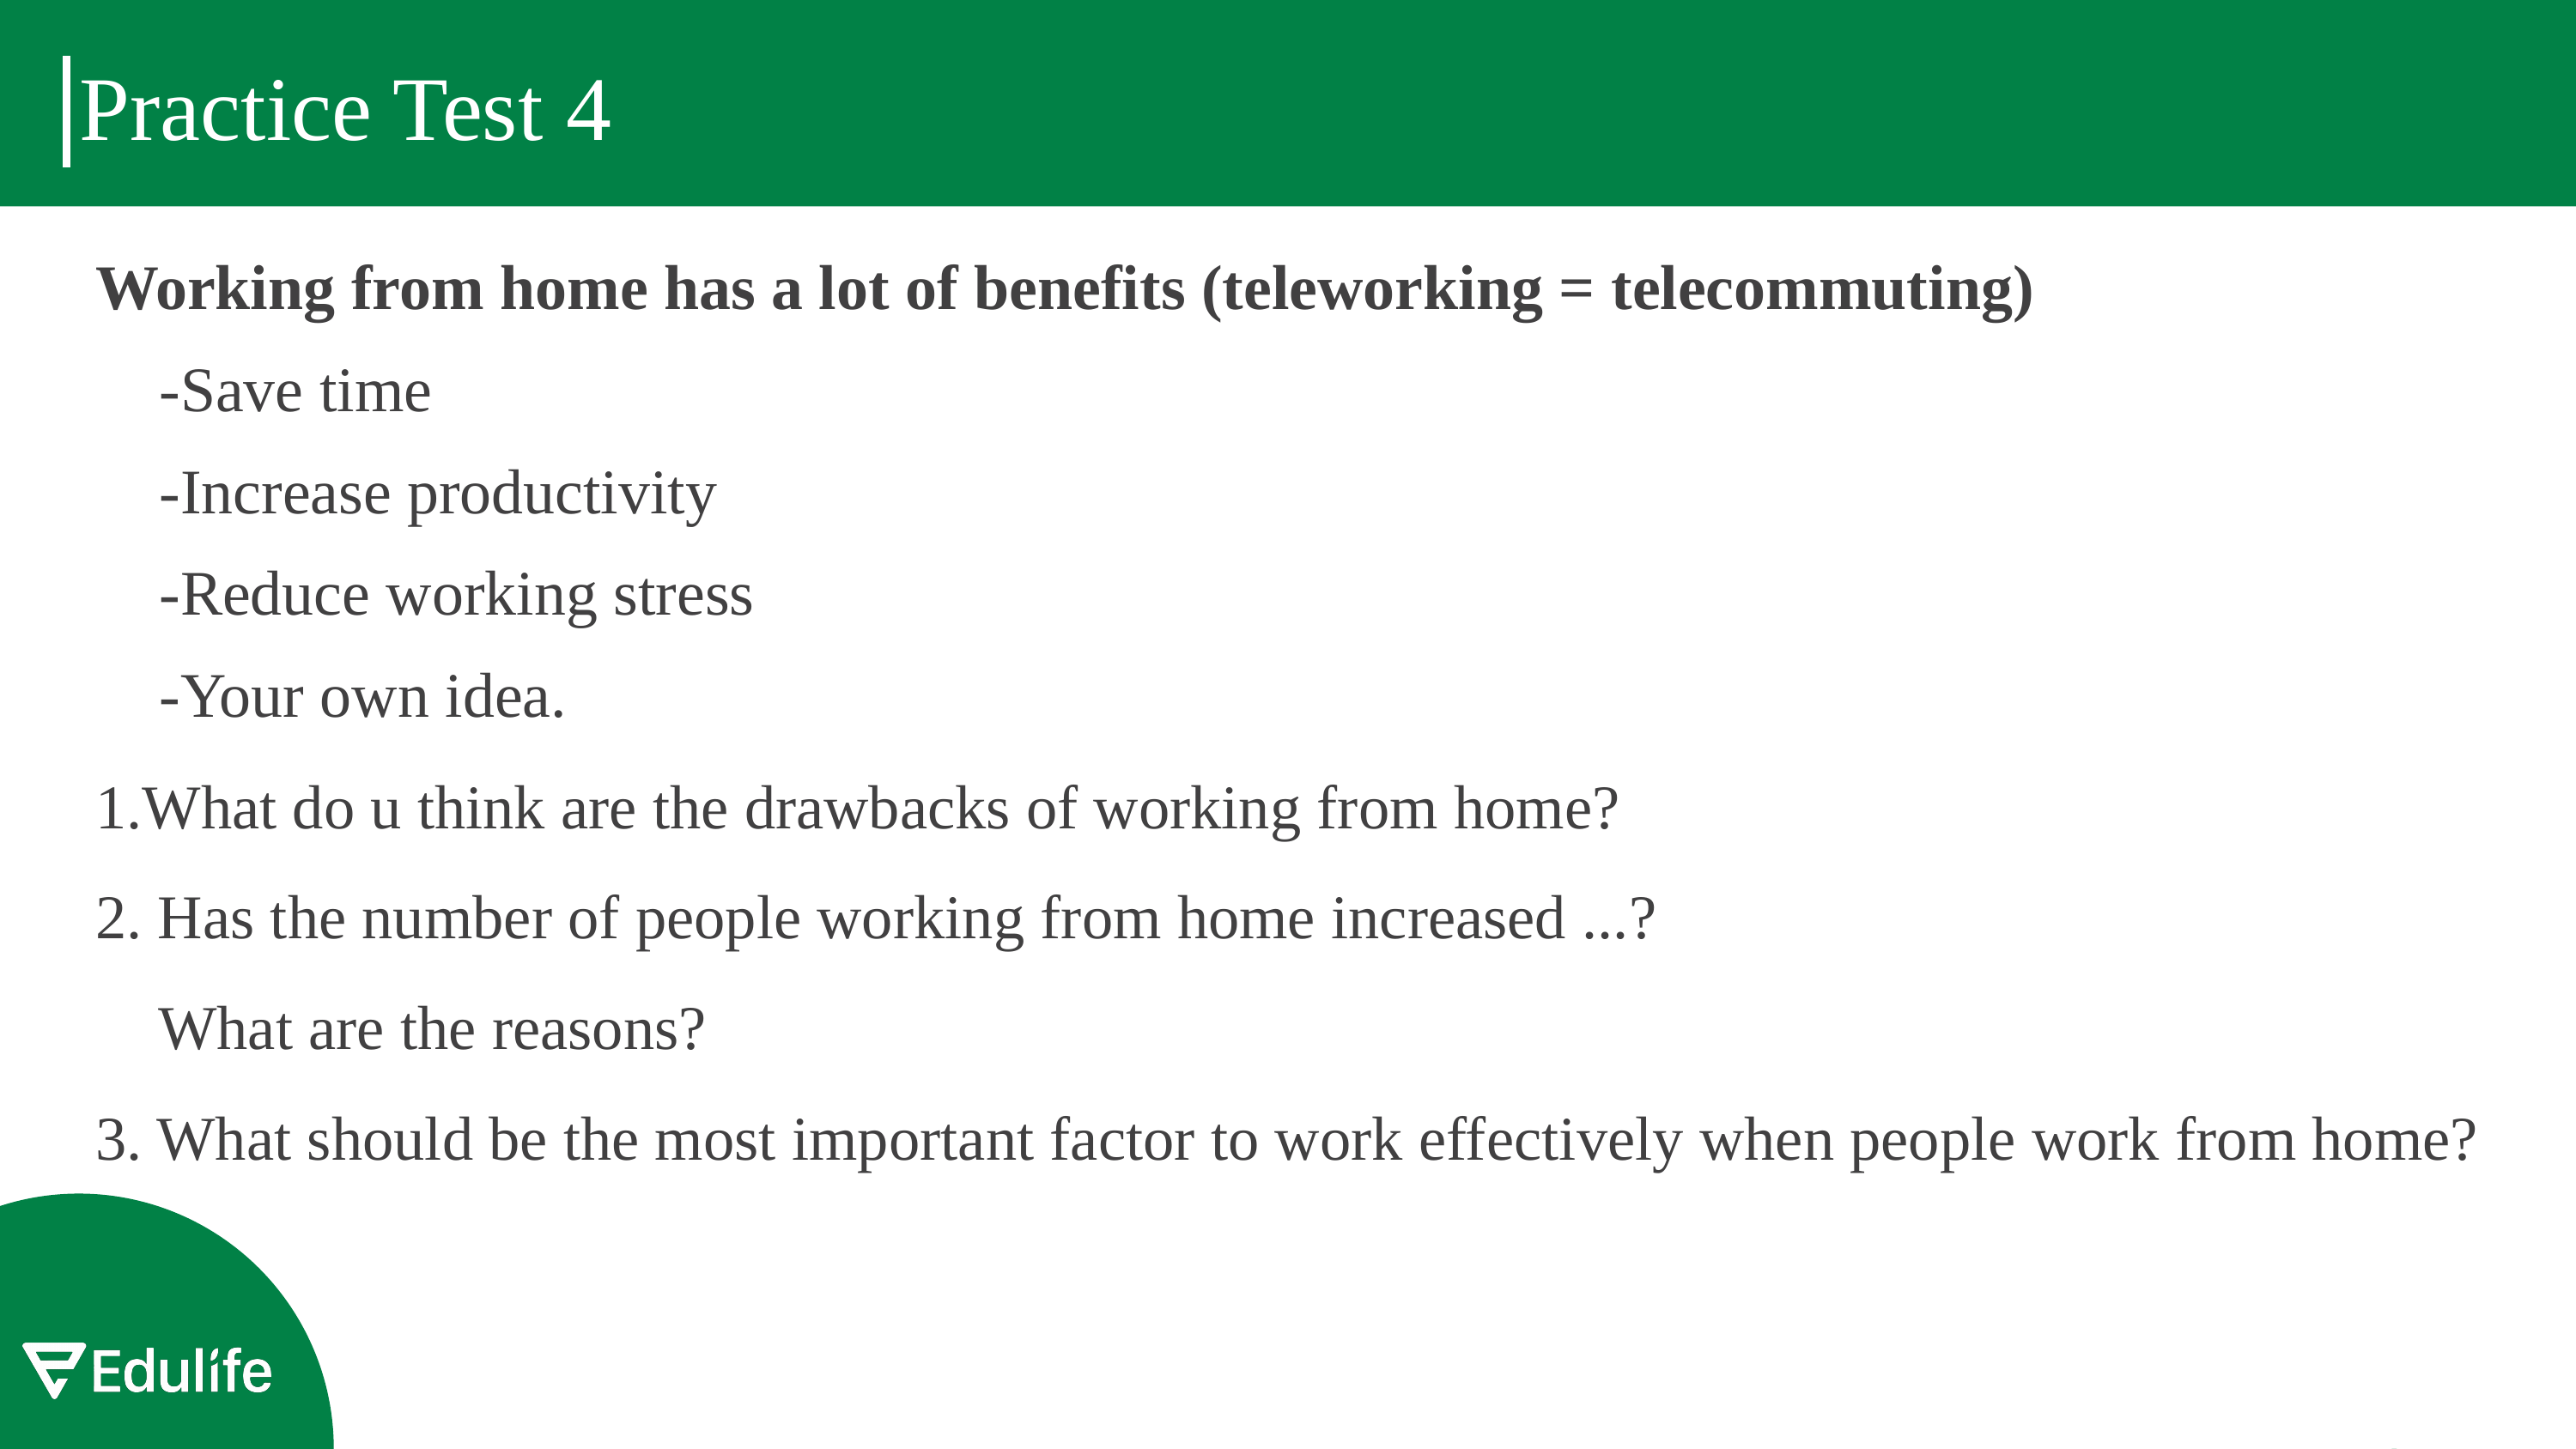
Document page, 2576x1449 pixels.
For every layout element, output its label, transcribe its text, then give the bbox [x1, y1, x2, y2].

title Practice Test 4 [66, 55, 2510, 167]
picture [22, 1343, 271, 1399]
list Working from home has a lot of benefits (teleworking = telecommuting) -Save time -Increase productivity -Reduce working stress -Your own idea. 1.What do u think are the drawbacks of working from home? 2. Has the number of people working from home increased ...? What are the reasons? 3. What should be the most important factor to work effectively when people work from home? [66, 224, 2510, 1270]
